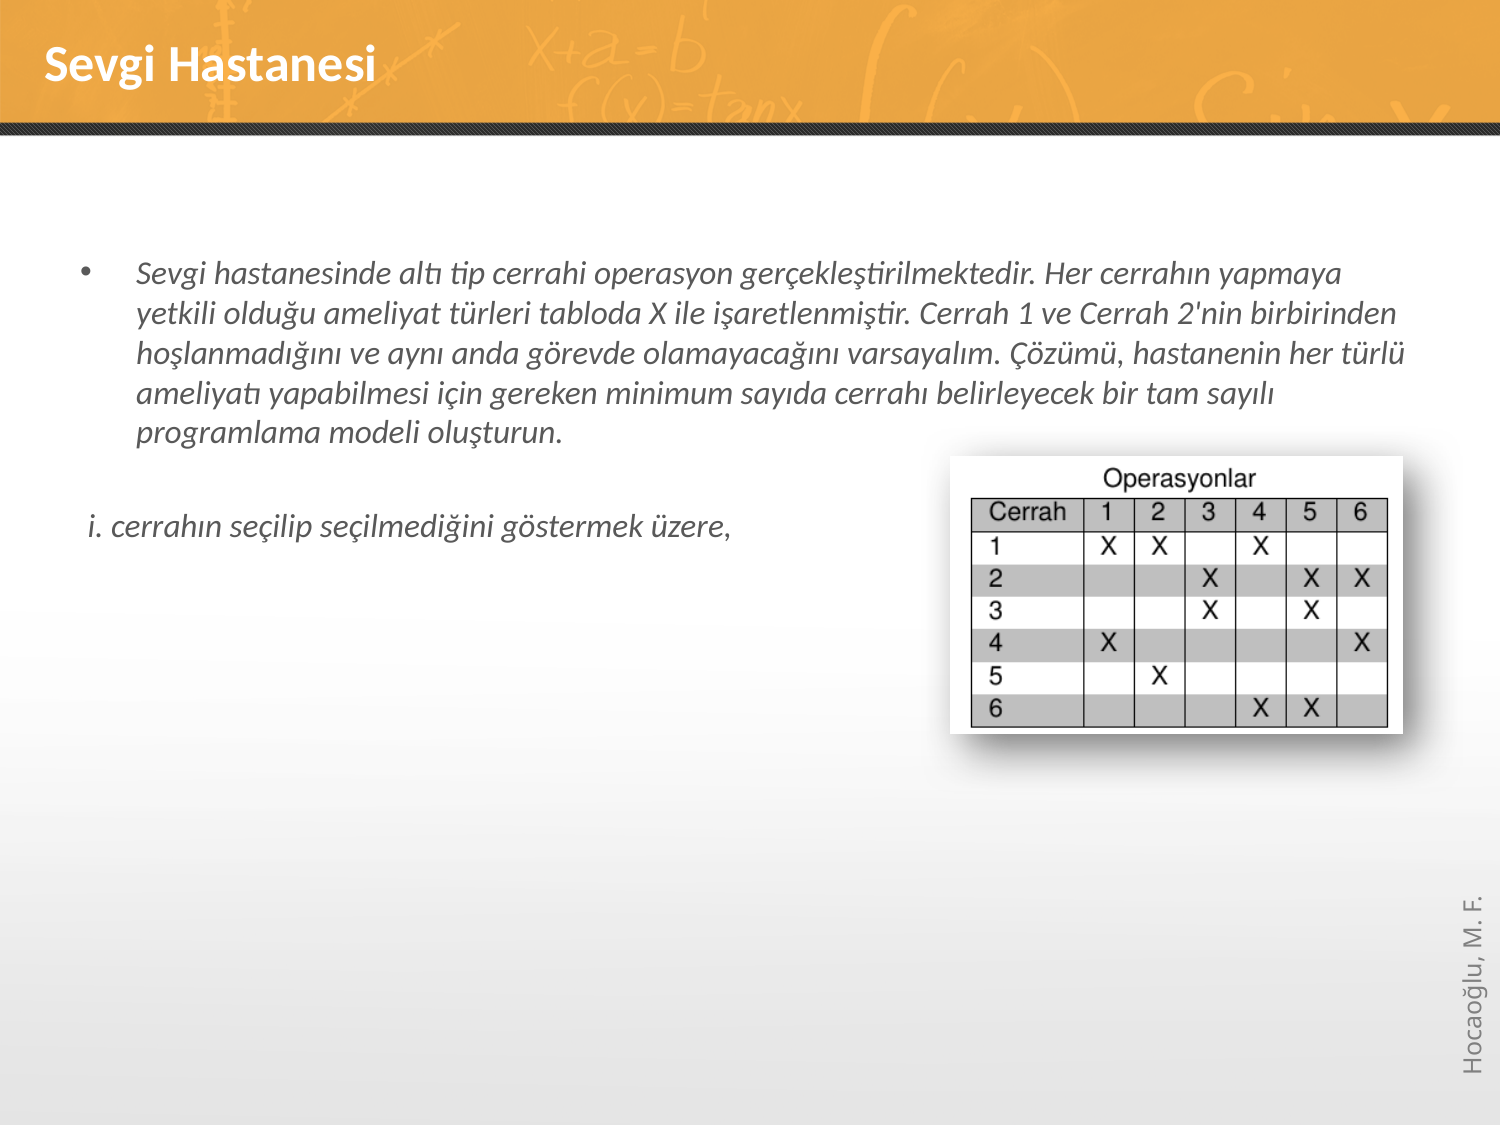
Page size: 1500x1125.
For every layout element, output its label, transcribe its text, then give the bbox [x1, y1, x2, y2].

title Sevgi Hastanesi [29, 0, 1449, 126]
picture [0, 0, 1500, 1125]
